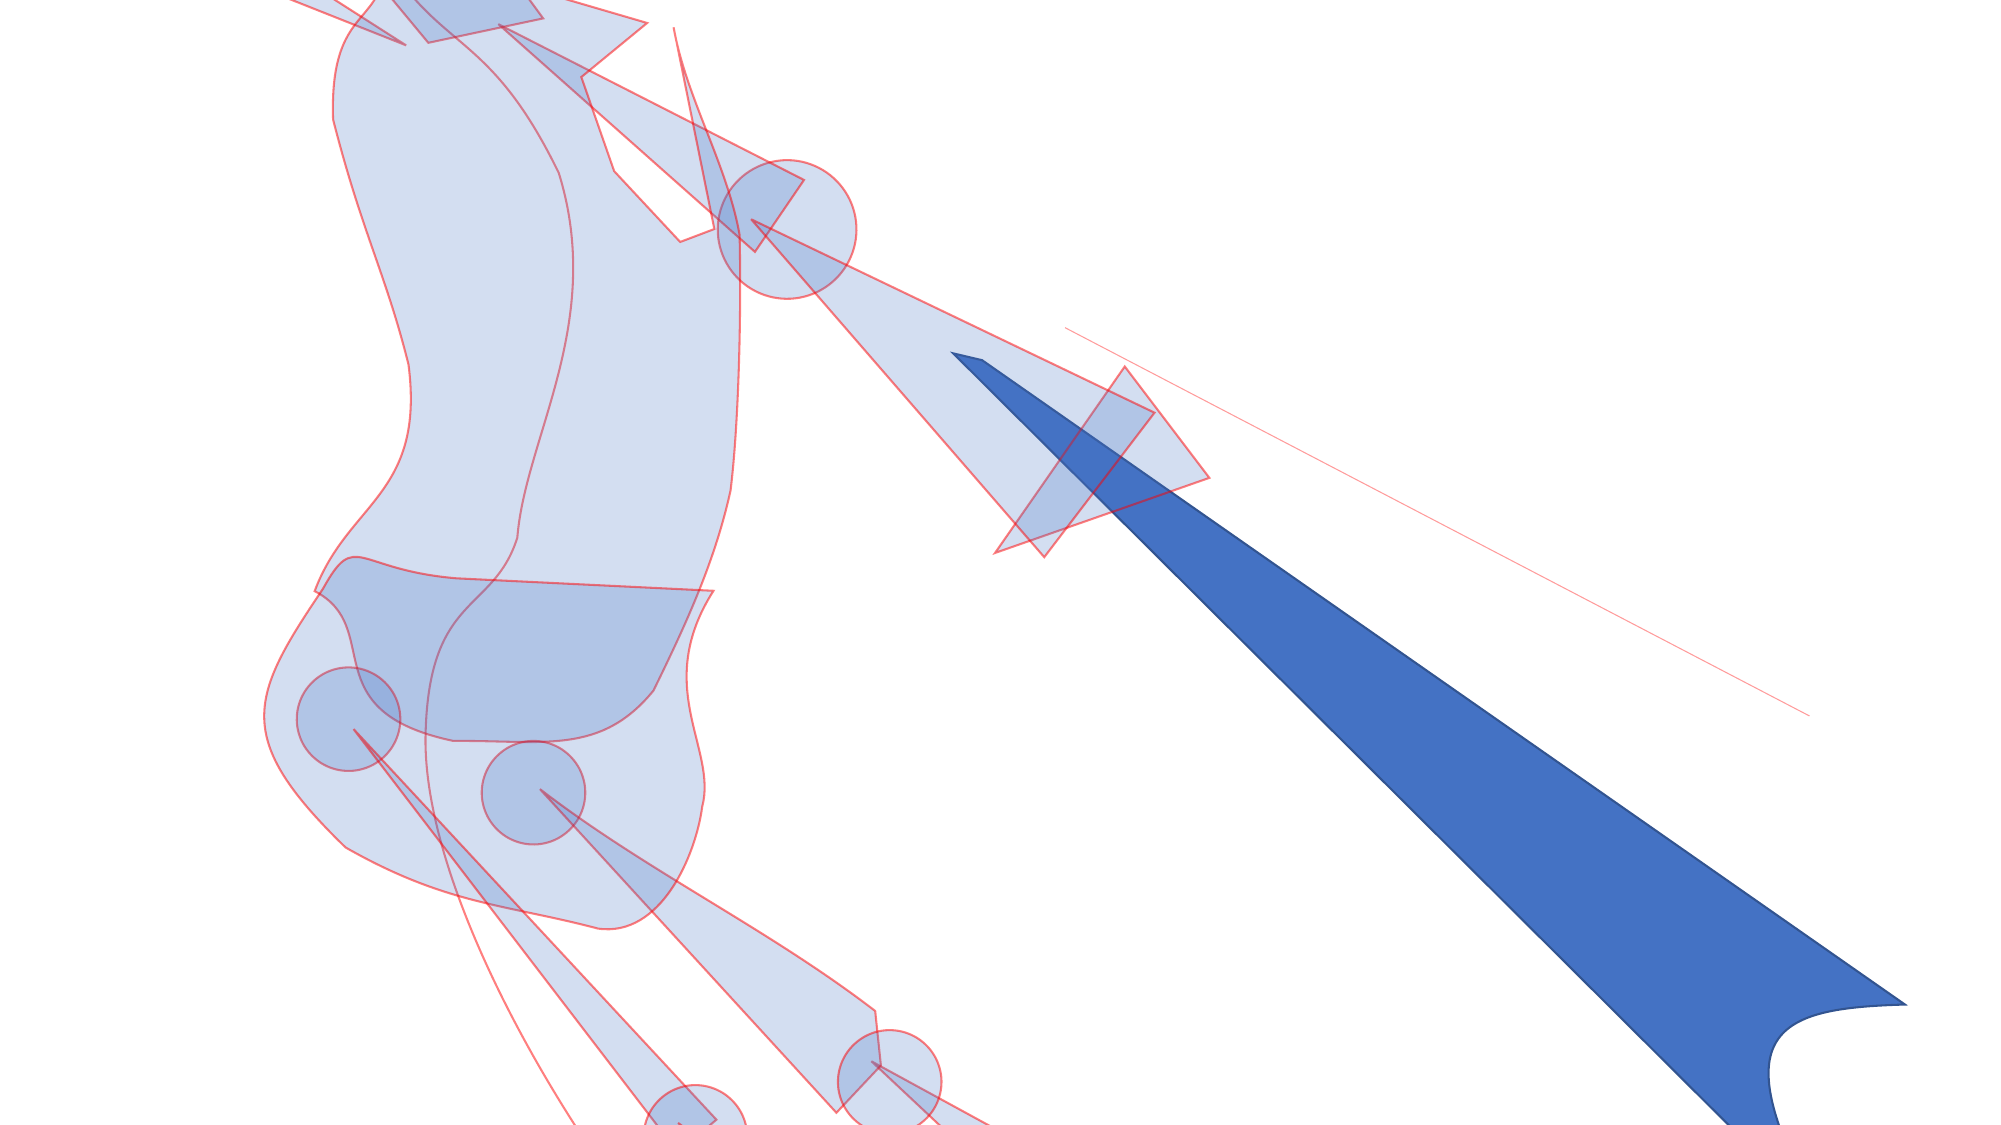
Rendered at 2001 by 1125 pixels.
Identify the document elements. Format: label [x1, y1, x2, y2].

text_box [177, 0, 1740, 1125]
